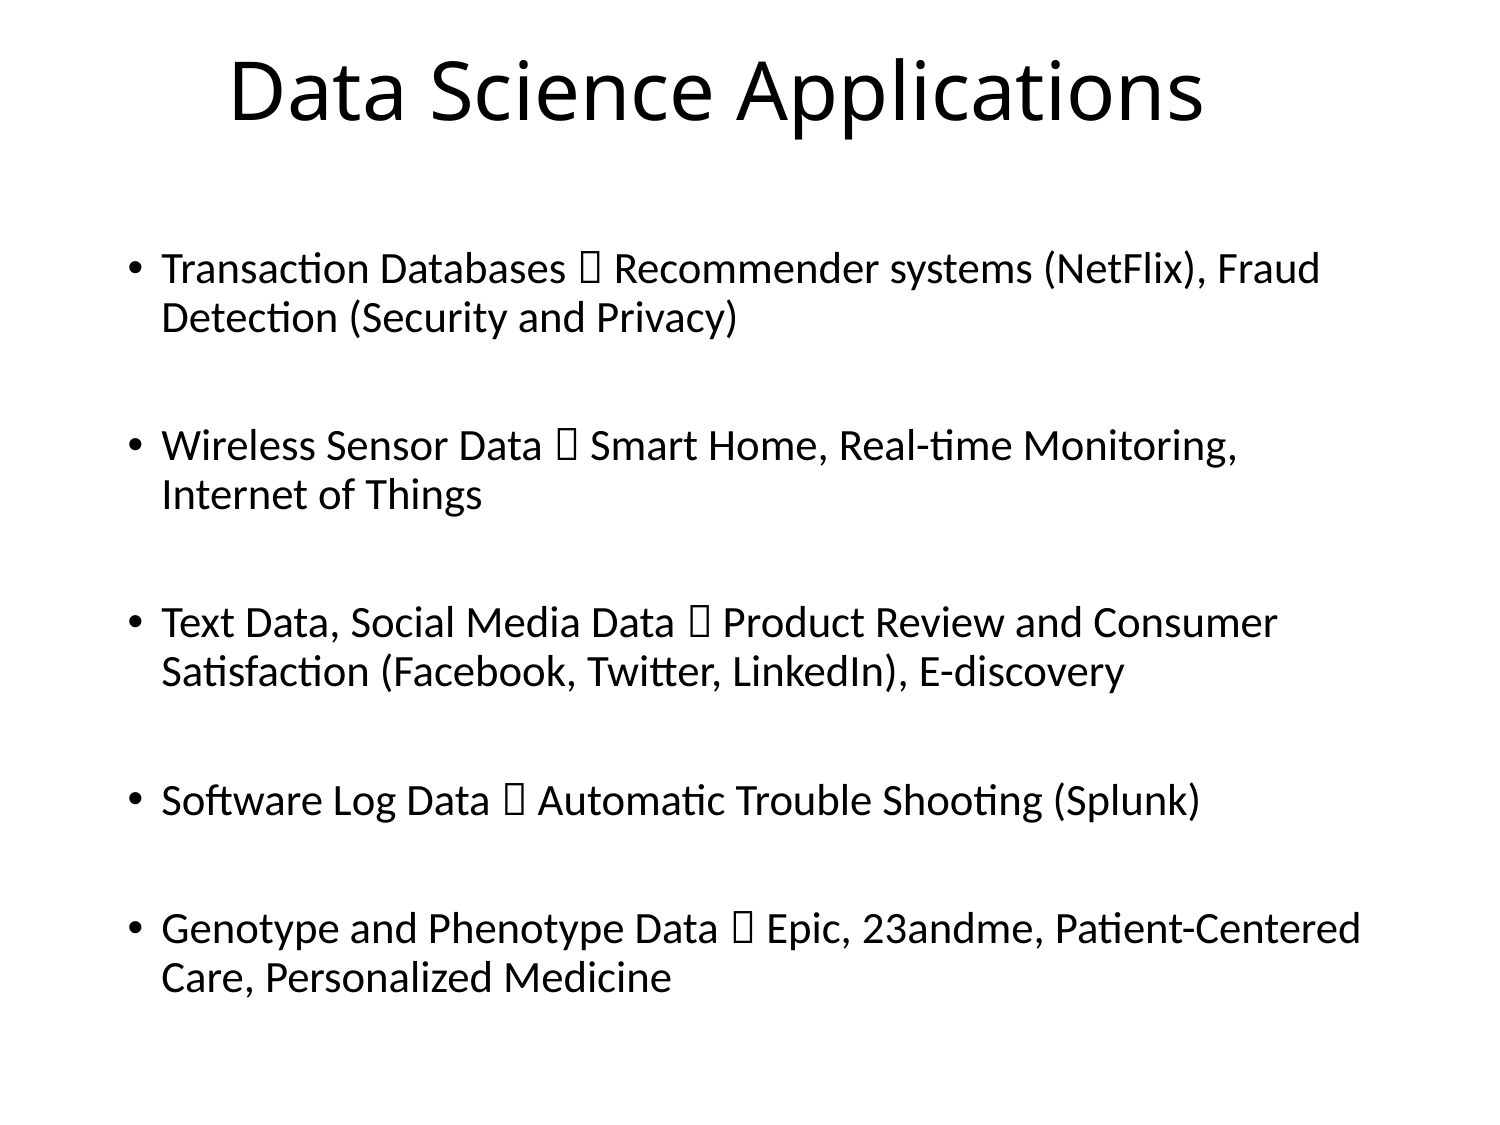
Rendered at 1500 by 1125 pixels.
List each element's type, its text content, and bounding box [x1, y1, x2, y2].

title Data Science Applications [212, 0, 1226, 188]
list Transaction Databases  Recommender systems (NetFlix), Fraud Detection (Security and Privacy) Wireless Sensor Data  Smart Home, Real-time Monitoring, Internet of Things Text Data, Social Media Data  Product Review and Consumer Satisfaction (Facebook, Twitter, LinkedIn), E-discovery Software Log Data  Automatic Trouble Shooting (Splunk) Genotype and Phenotype Data  Epic, 23andme, Patient-Centered Care, Personalized Medicine [112, 237, 1388, 1075]
